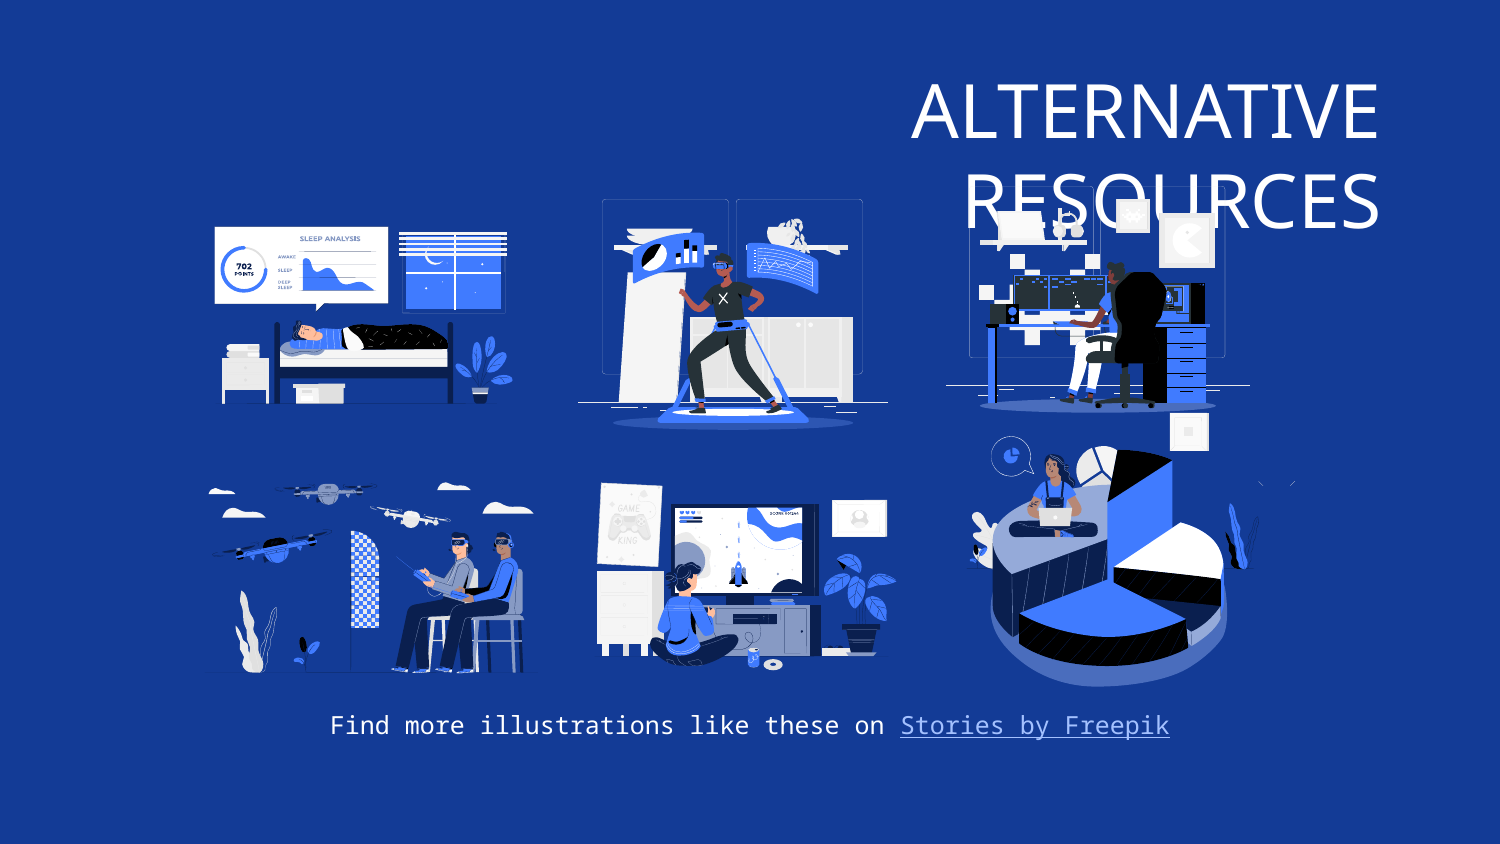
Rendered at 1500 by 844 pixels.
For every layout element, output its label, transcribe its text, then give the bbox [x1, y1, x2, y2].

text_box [945, 185, 1251, 413]
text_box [214, 226, 514, 405]
text_box Find more illustrations like these on Stories by Freepik [297, 694, 1203, 766]
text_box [953, 412, 1259, 687]
title ALTERNATIVE RESOURCES [711, 48, 1397, 155]
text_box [578, 198, 889, 431]
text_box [594, 482, 898, 671]
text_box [204, 482, 539, 674]
